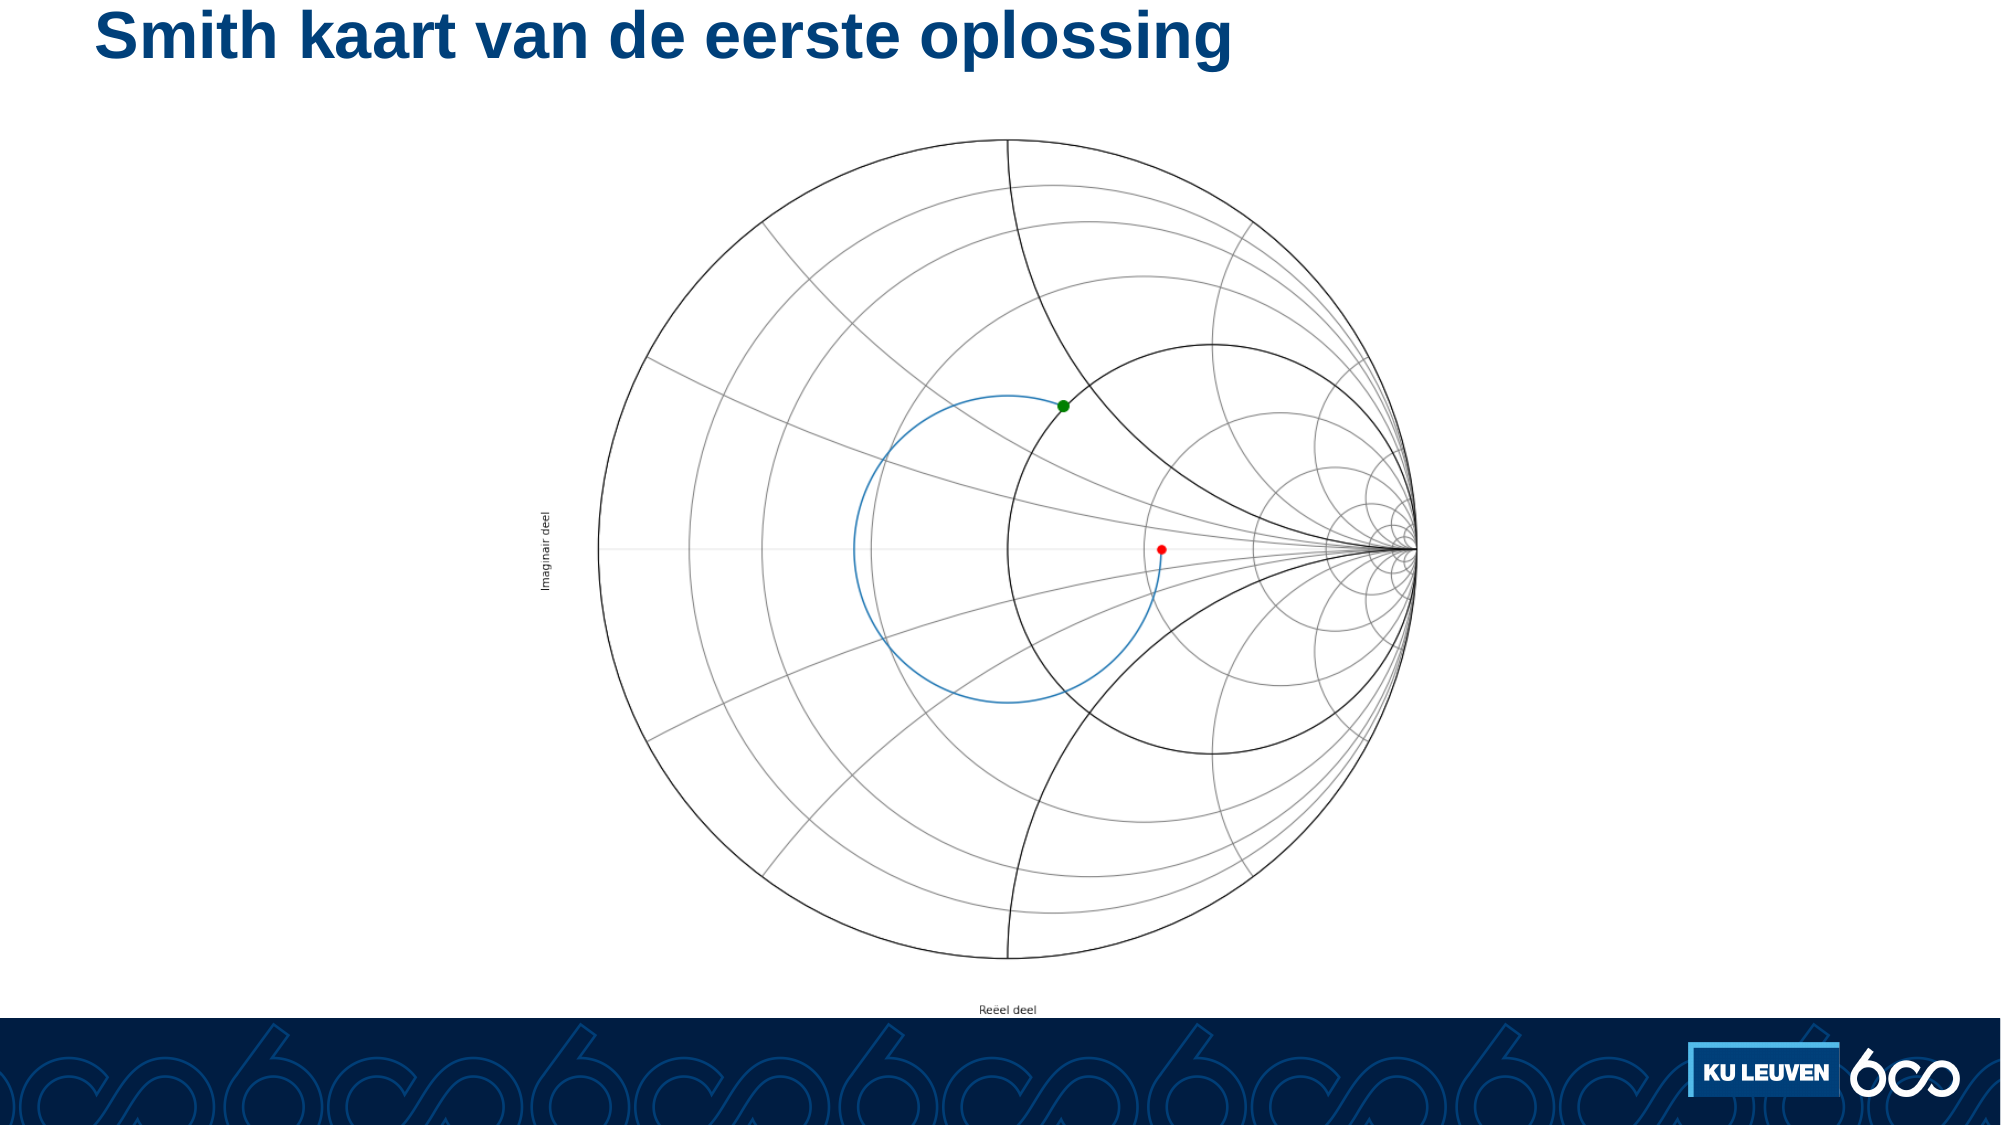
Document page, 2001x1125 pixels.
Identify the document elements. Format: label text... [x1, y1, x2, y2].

picture [0, 92, 2001, 1125]
title Smith kaart van de eerste oplossing [94, 0, 1906, 108]
